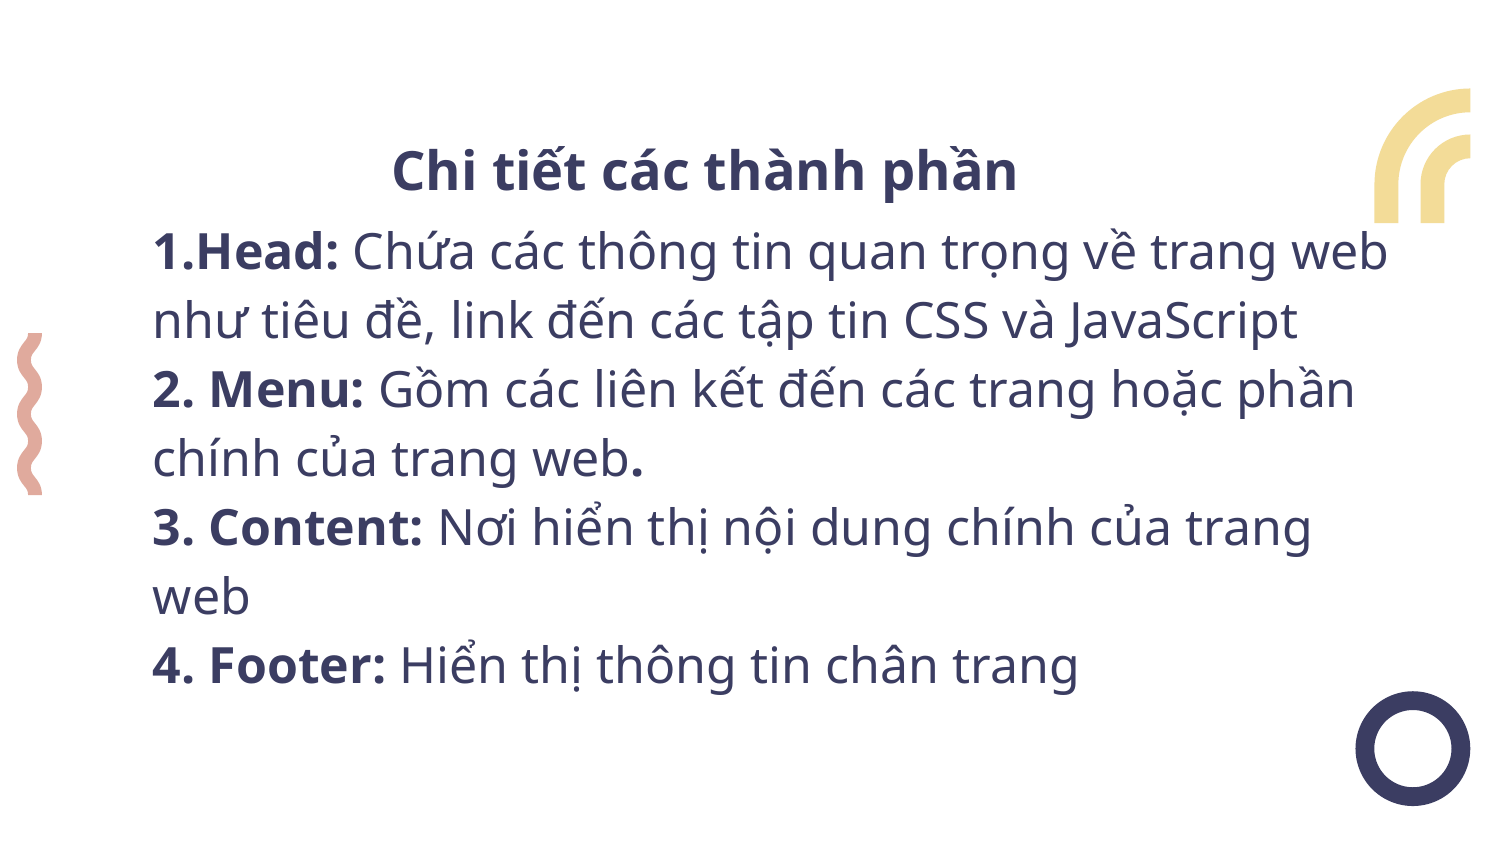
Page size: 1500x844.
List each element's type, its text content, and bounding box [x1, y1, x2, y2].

list Chi tiết các thành phần [63, 121, 1330, 241]
text_box 1.Head: Chứa các thông tin quan trọng về trang web như tiêu đề, link đến các tập tin CSS và JavaScript 2. Menu: Gồm các liên kết đến các trang hoặc phần chính của trang web. 3. Content: Nơi hiển thị nội dung chính của trang web 4. Footer: Hiển thị thông tin chân trang [138, 194, 1419, 710]
